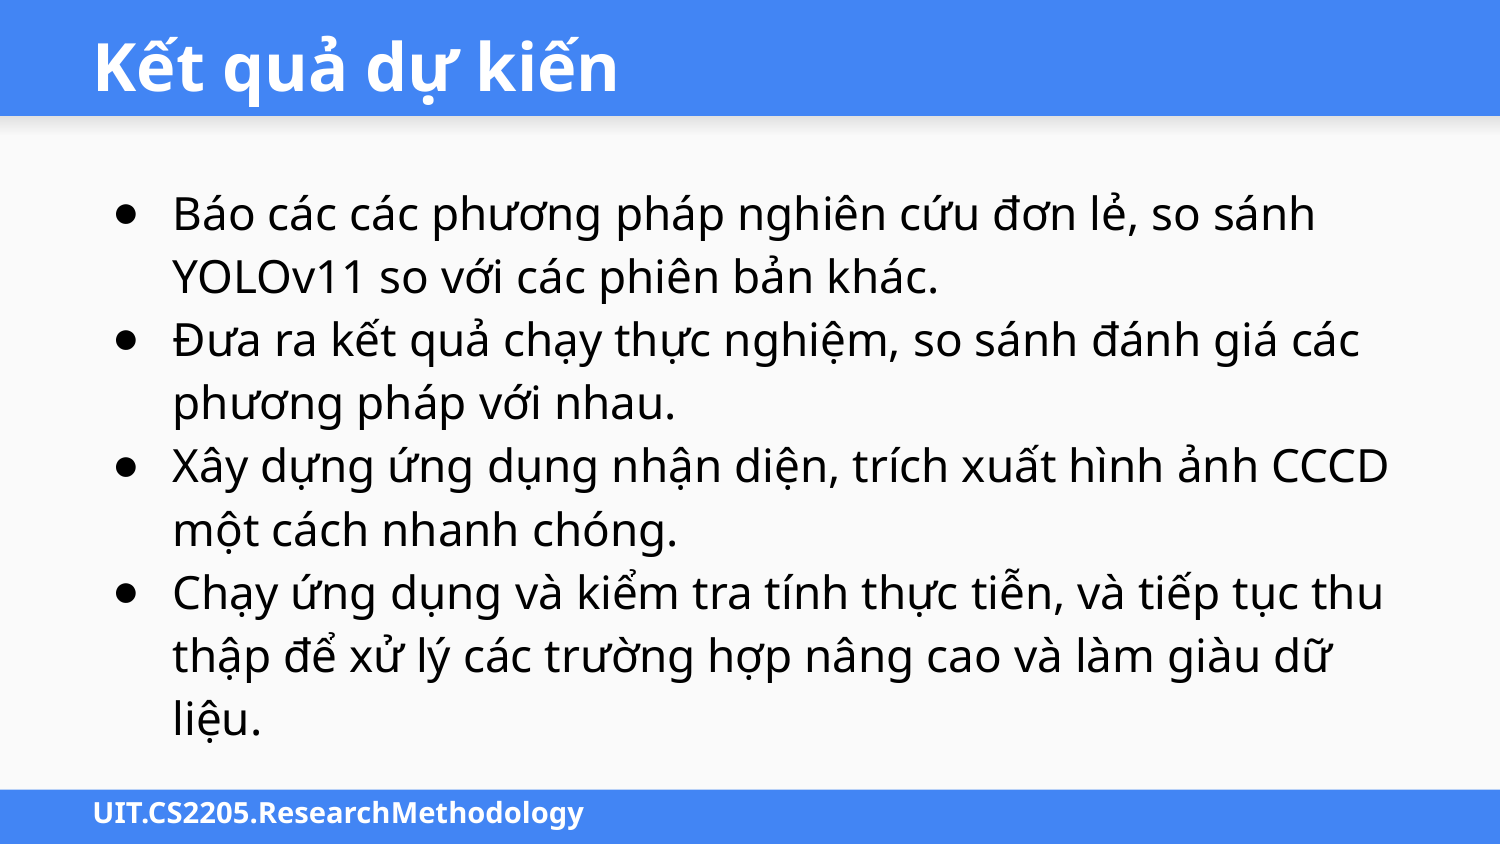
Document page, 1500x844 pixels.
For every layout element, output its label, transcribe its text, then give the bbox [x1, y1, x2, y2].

text_box Báo các các phương pháp nghiên cứu đơn lẻ, so sánh YOLOv11 so với các phiên bản khác. Đưa ra kết quả chạy thực nghiệm, so sánh đánh giá các phương pháp với nhau. Xây dựng ứng dụng nhận diện, trích xuất hình ảnh CCCD một cách nhanh chóng. Chạy ứng dụng và kiểm tra tính thực tiễn, và tiếp tục thu thập để xử lý các trường hợp nâng cao và làm giàu dữ liệu. [82, 160, 1432, 803]
title Kết quả dự kiến [77, 9, 1427, 120]
